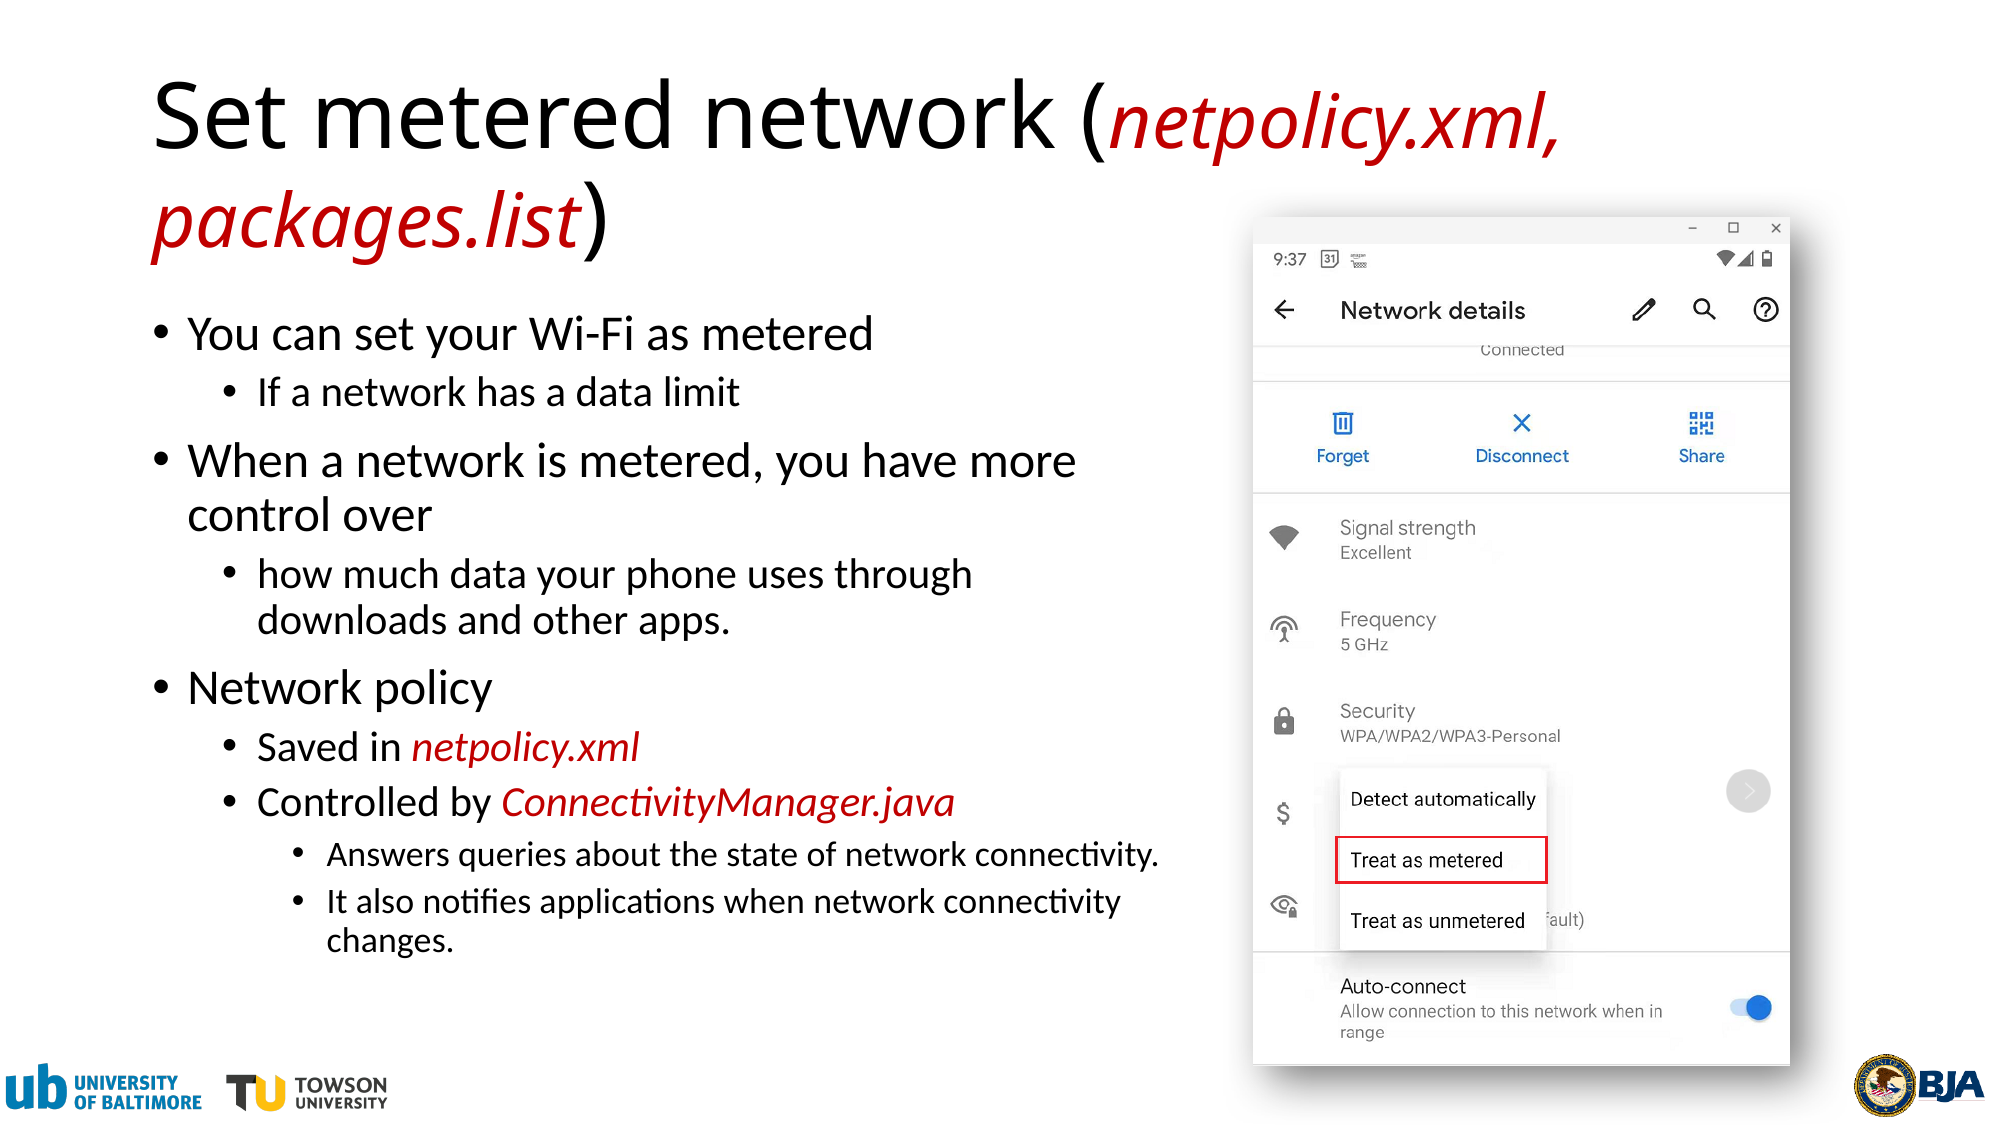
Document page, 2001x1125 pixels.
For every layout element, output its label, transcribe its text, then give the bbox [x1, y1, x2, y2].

title Set metered network (netpolicy.xml, packages.list) [137, 59, 1863, 278]
picture [1854, 1054, 1986, 1117]
picture [1253, 217, 1790, 1066]
list You can set your Wi-Fi as metered If a network has a data limit When a network is metered, you have more control over how much data your phone uses through downloads and other apps. Network policy Saved in netpolicy.xml Controlled by ConnectivityManager.java Answers queries about the state of network connectivity. It also notifies applications when network connectivity changes. [137, 299, 1180, 1014]
picture [0, 1031, 407, 1125]
